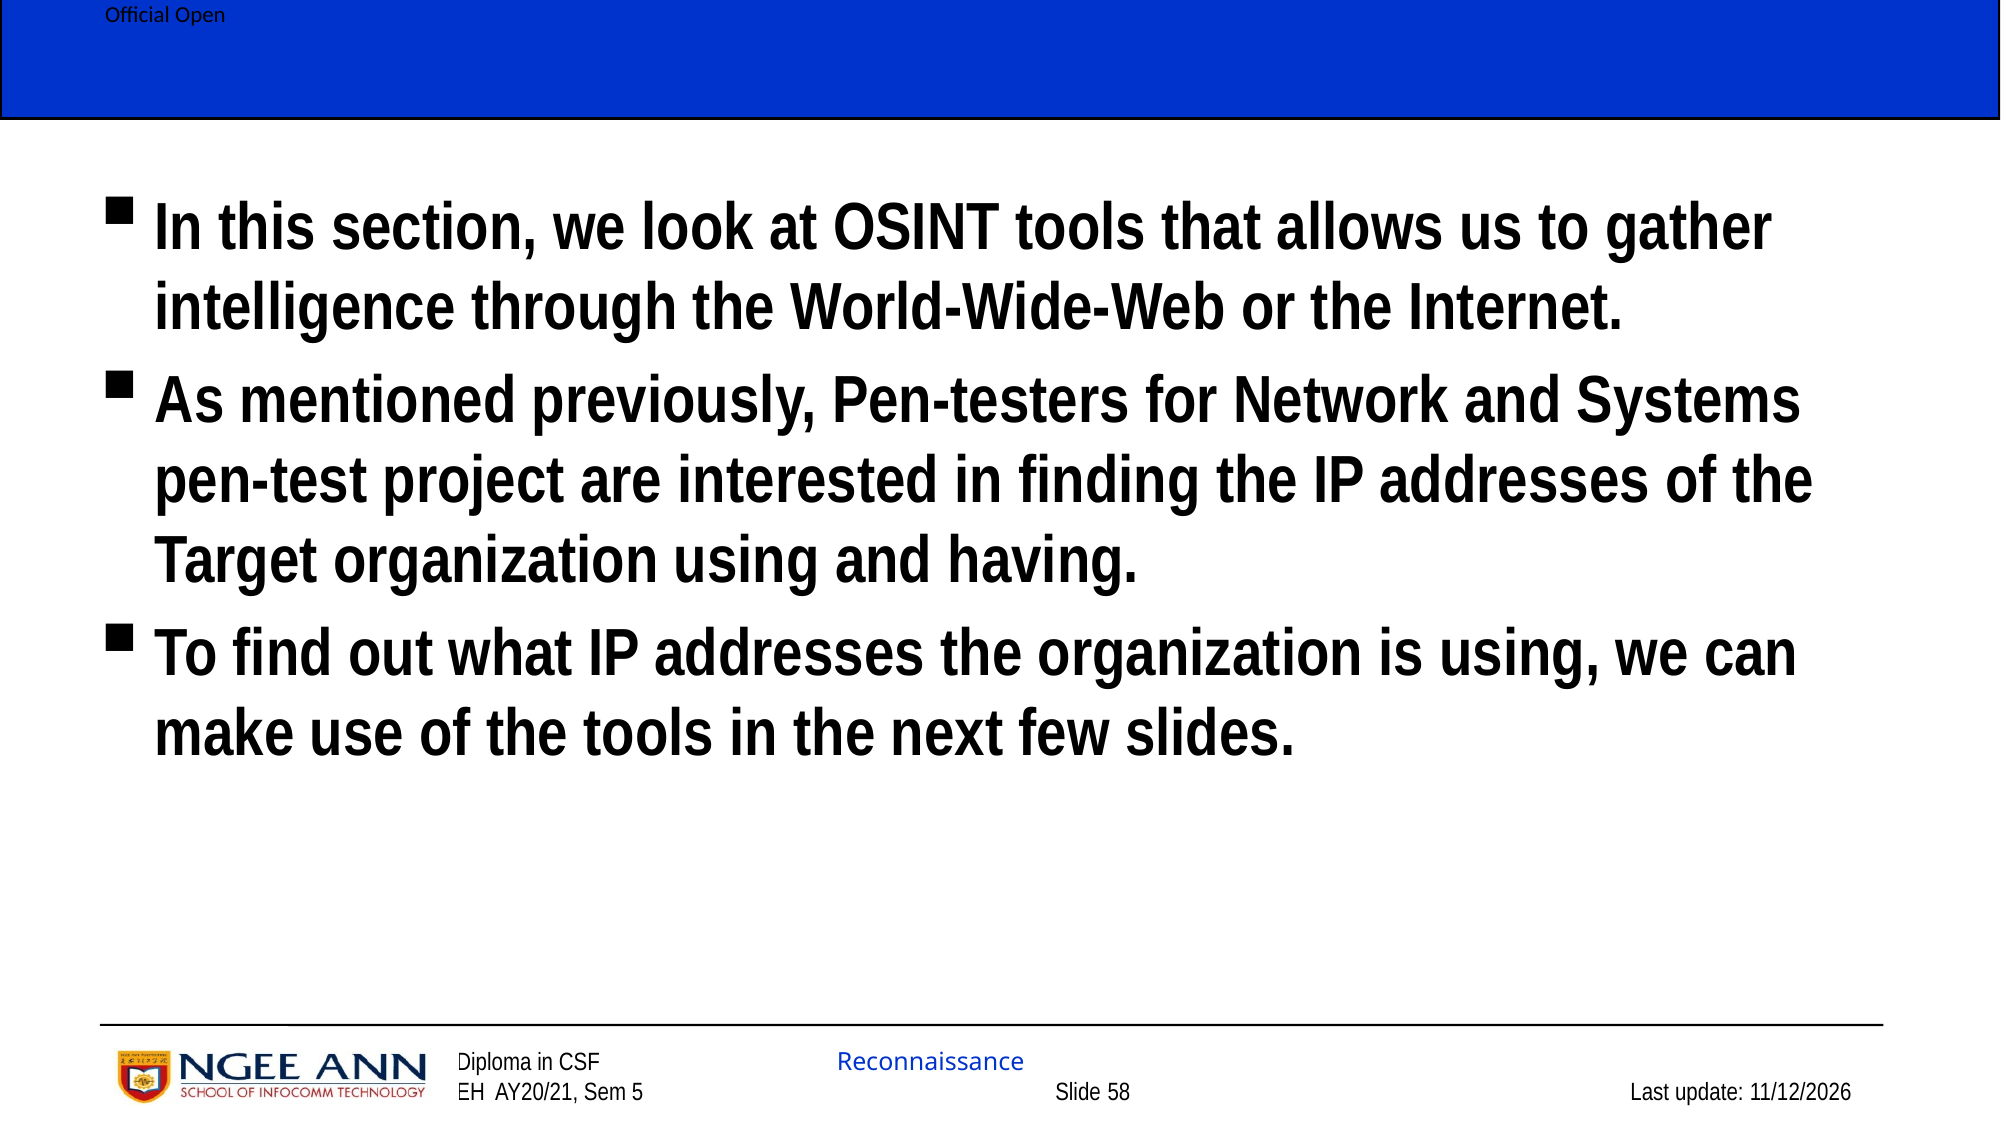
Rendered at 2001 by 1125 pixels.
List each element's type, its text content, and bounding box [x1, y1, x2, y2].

list In this section, we look at OSINT tools that allows us to gather intelligence through the World-Wide-Web or the Internet. As mentioned previously, Pen-testers for Network and Systems pen-test project are interested in finding the IP addresses of the Target organization using and having. To find out what IP addresses the organization is using, we can make use of the tools in the next few slides. [83, 174, 1867, 1025]
picture [83, 1028, 459, 1125]
